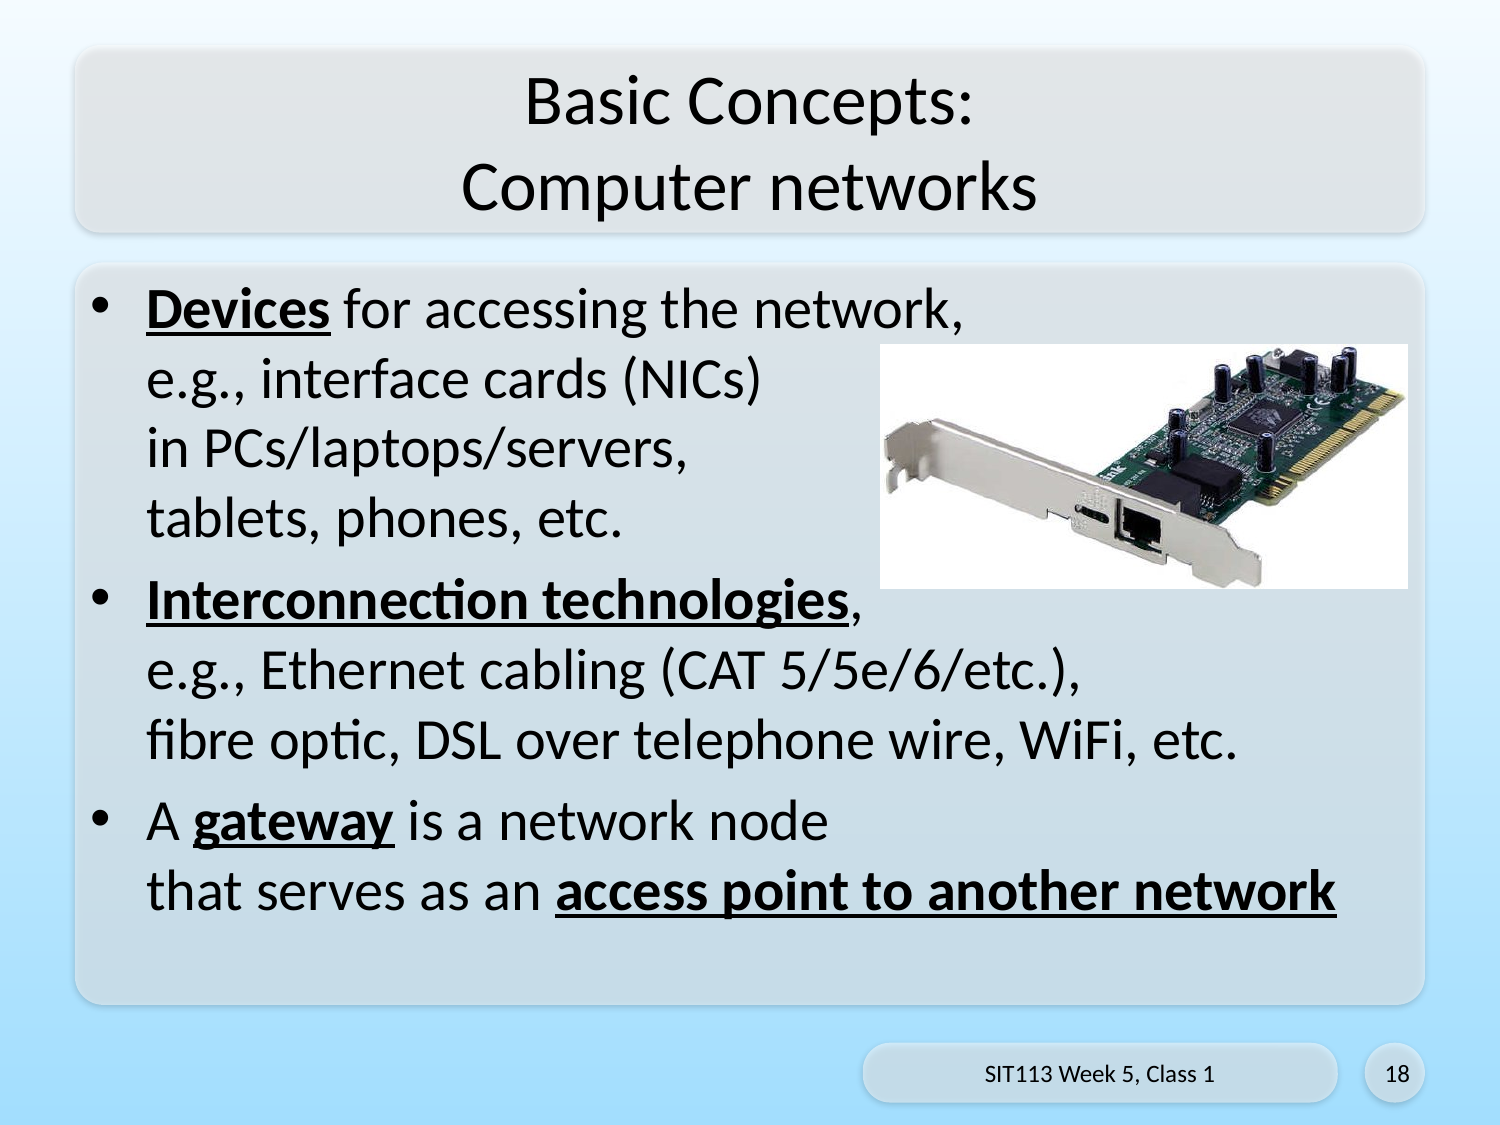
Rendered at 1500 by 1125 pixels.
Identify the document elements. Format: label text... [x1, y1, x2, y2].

footer SIT113 Week 5, Class 1 [862, 1042, 1338, 1103]
list Devices for accessing the network, e.g., interface cards (NICs) in PCs/laptops/servers, tablets, phones, etc. Interconnection technologies, e.g., Ethernet cabling (CAT 5/5e/6/etc.), fibre optic, DSL over telephone wire, WiFi, etc. A gateway is a network node that serves as an access point to another network [75, 262, 1425, 1005]
picture [879, 343, 1408, 589]
slide_number 18 [1364, 1042, 1425, 1103]
title Basic Concepts: Computer networks [75, 45, 1425, 233]
